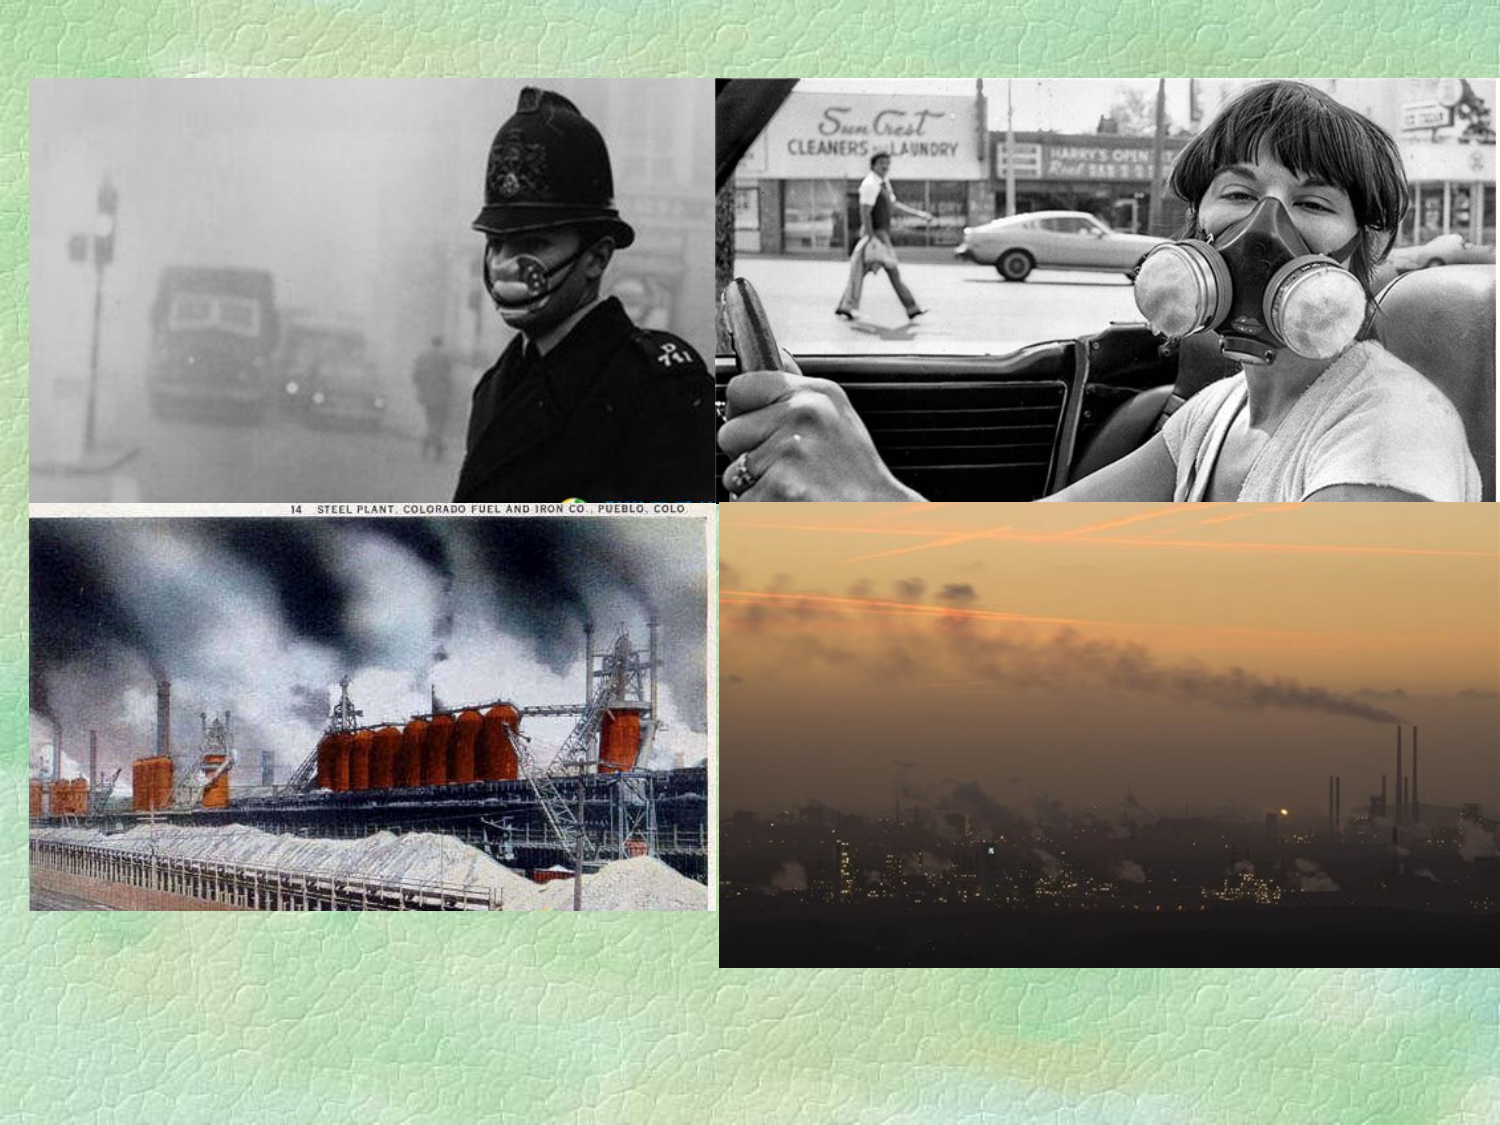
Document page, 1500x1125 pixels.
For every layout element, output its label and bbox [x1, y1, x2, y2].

list [29, 77, 714, 502]
picture [0, 0, 1500, 1125]
